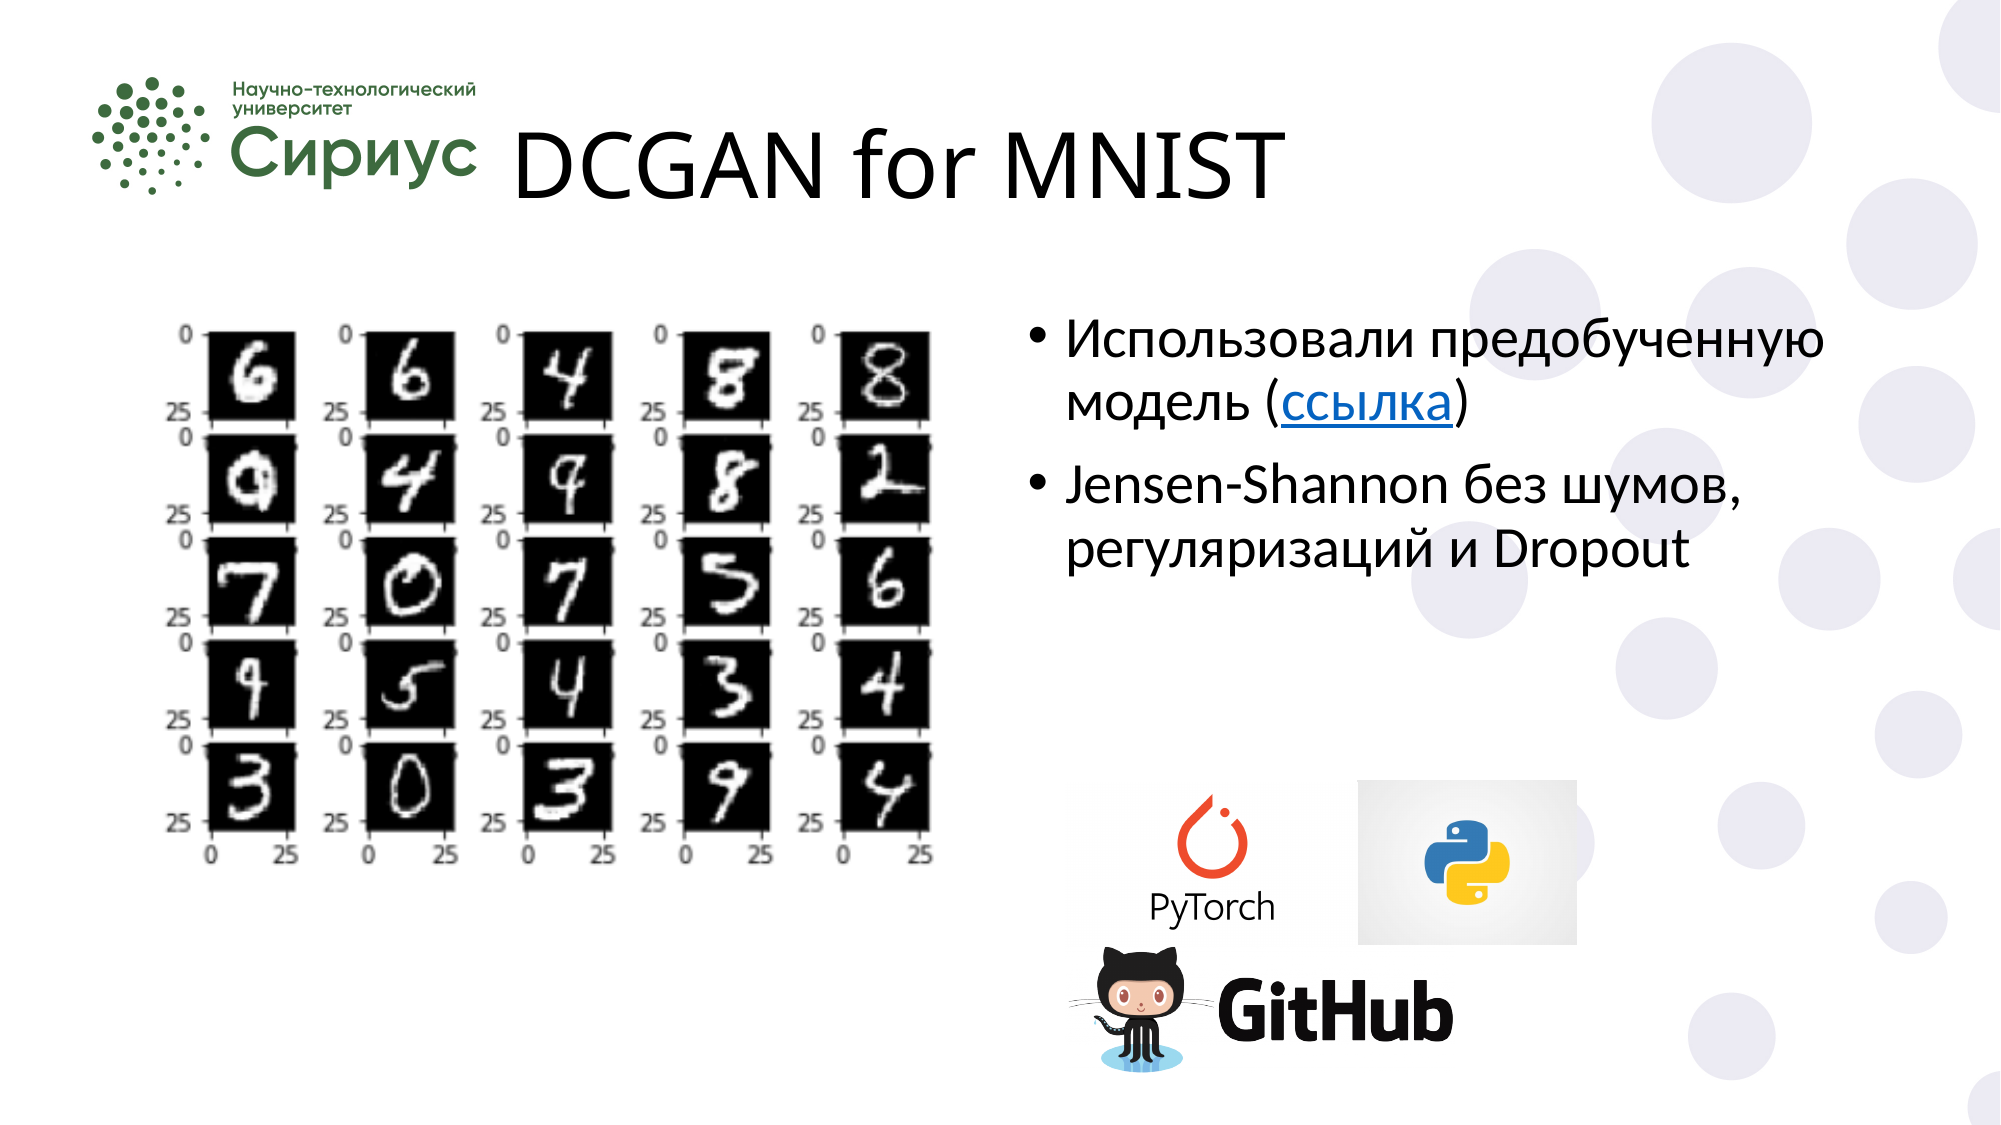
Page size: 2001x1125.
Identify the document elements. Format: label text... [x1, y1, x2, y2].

list Использовали предобученную модель (ссылка) Jensen-Shannon без шумов, регуляризаций и Dropout [1012, 299, 1863, 1014]
picture [0, 0, 2001, 1125]
title DCGAN for MNIST [495, 59, 1863, 278]
